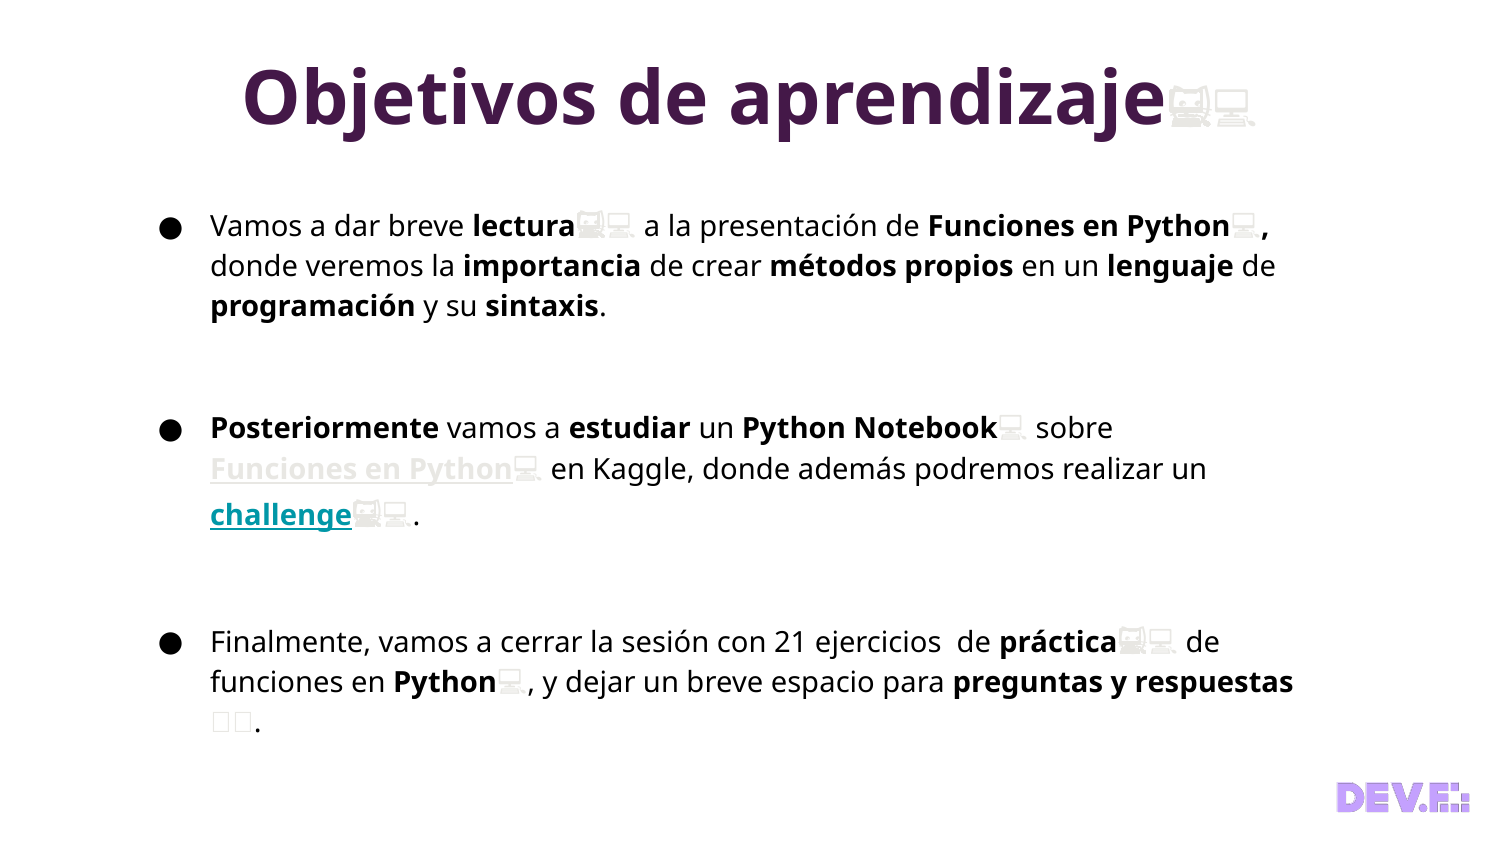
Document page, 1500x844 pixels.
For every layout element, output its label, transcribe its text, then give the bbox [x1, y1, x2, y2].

picture [1330, 776, 1474, 818]
text_box Objetivos de aprendizaje🐱‍💻 [82, 34, 1418, 163]
text_box Vamos a dar breve lectura🐱‍💻 a la presentación de Funciones en Python💻🐍, donde veremos la importancia de crear métodos propios en un lenguaje de programación y su sintaxis. Posteriormente vamos a estudiar un Python Notebook💻🐍 sobre Funciones en Python💻🐍 en Kaggle, donde además podremos realizar un challenge🐱‍💻. Finalmente, vamos a cerrar la sesión con 21 ejercicios de práctica🐱‍💻 de funciones en Python💻🐍, y dejar un breve espacio para preguntas y respuestas🤖💜. [119, 187, 1338, 770]
